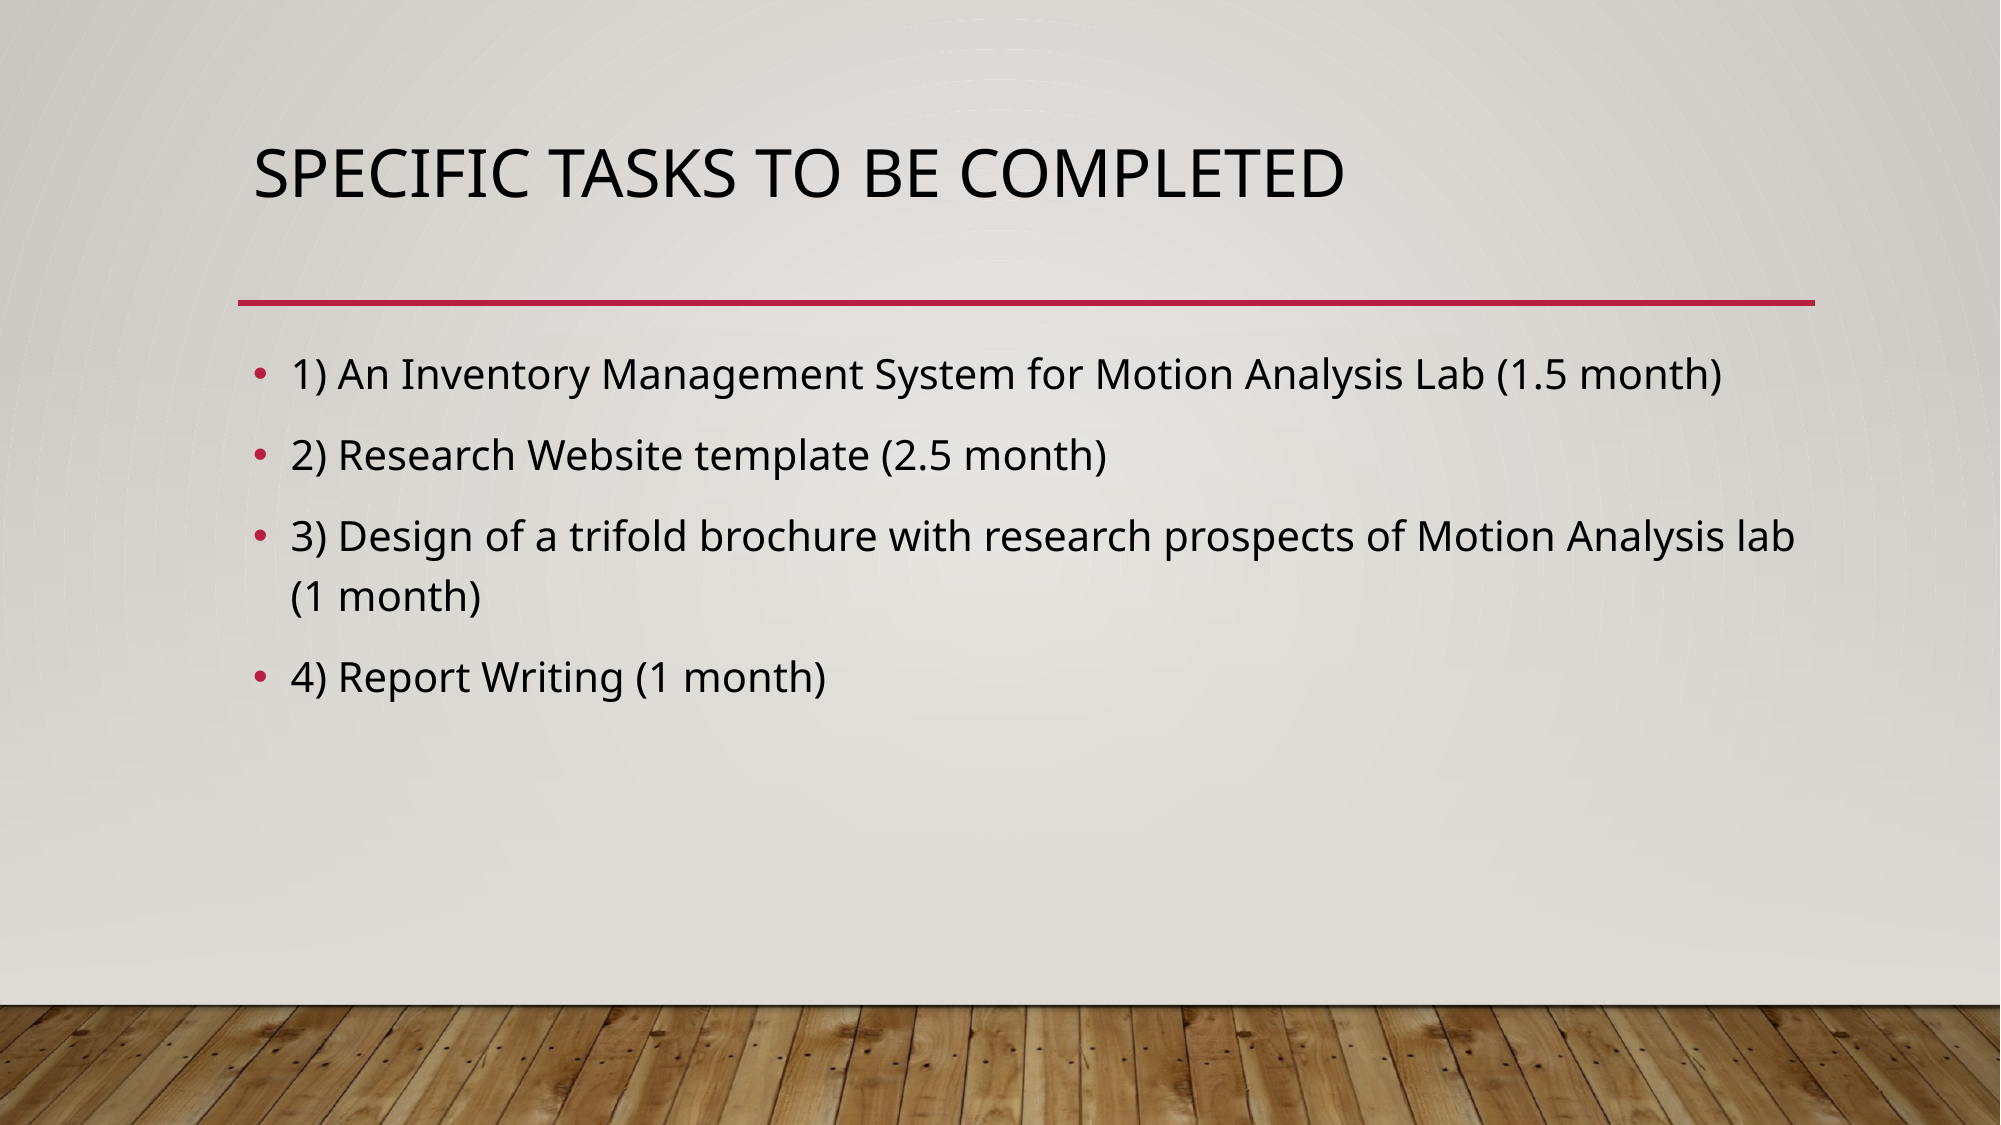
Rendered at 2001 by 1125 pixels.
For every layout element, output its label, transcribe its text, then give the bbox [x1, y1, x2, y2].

title Specific tasks to be completed [238, 131, 1814, 305]
list 1) An Inventory Management System for Motion Analysis Lab (1.5 month) 2) Research Website template (2.5 month) 3) Design of a trifold brochure with research prospects of Motion Analysis lab (1 month) 4) Report Writing (1 month) [238, 330, 1814, 897]
picture [0, 1005, 2000, 1125]
